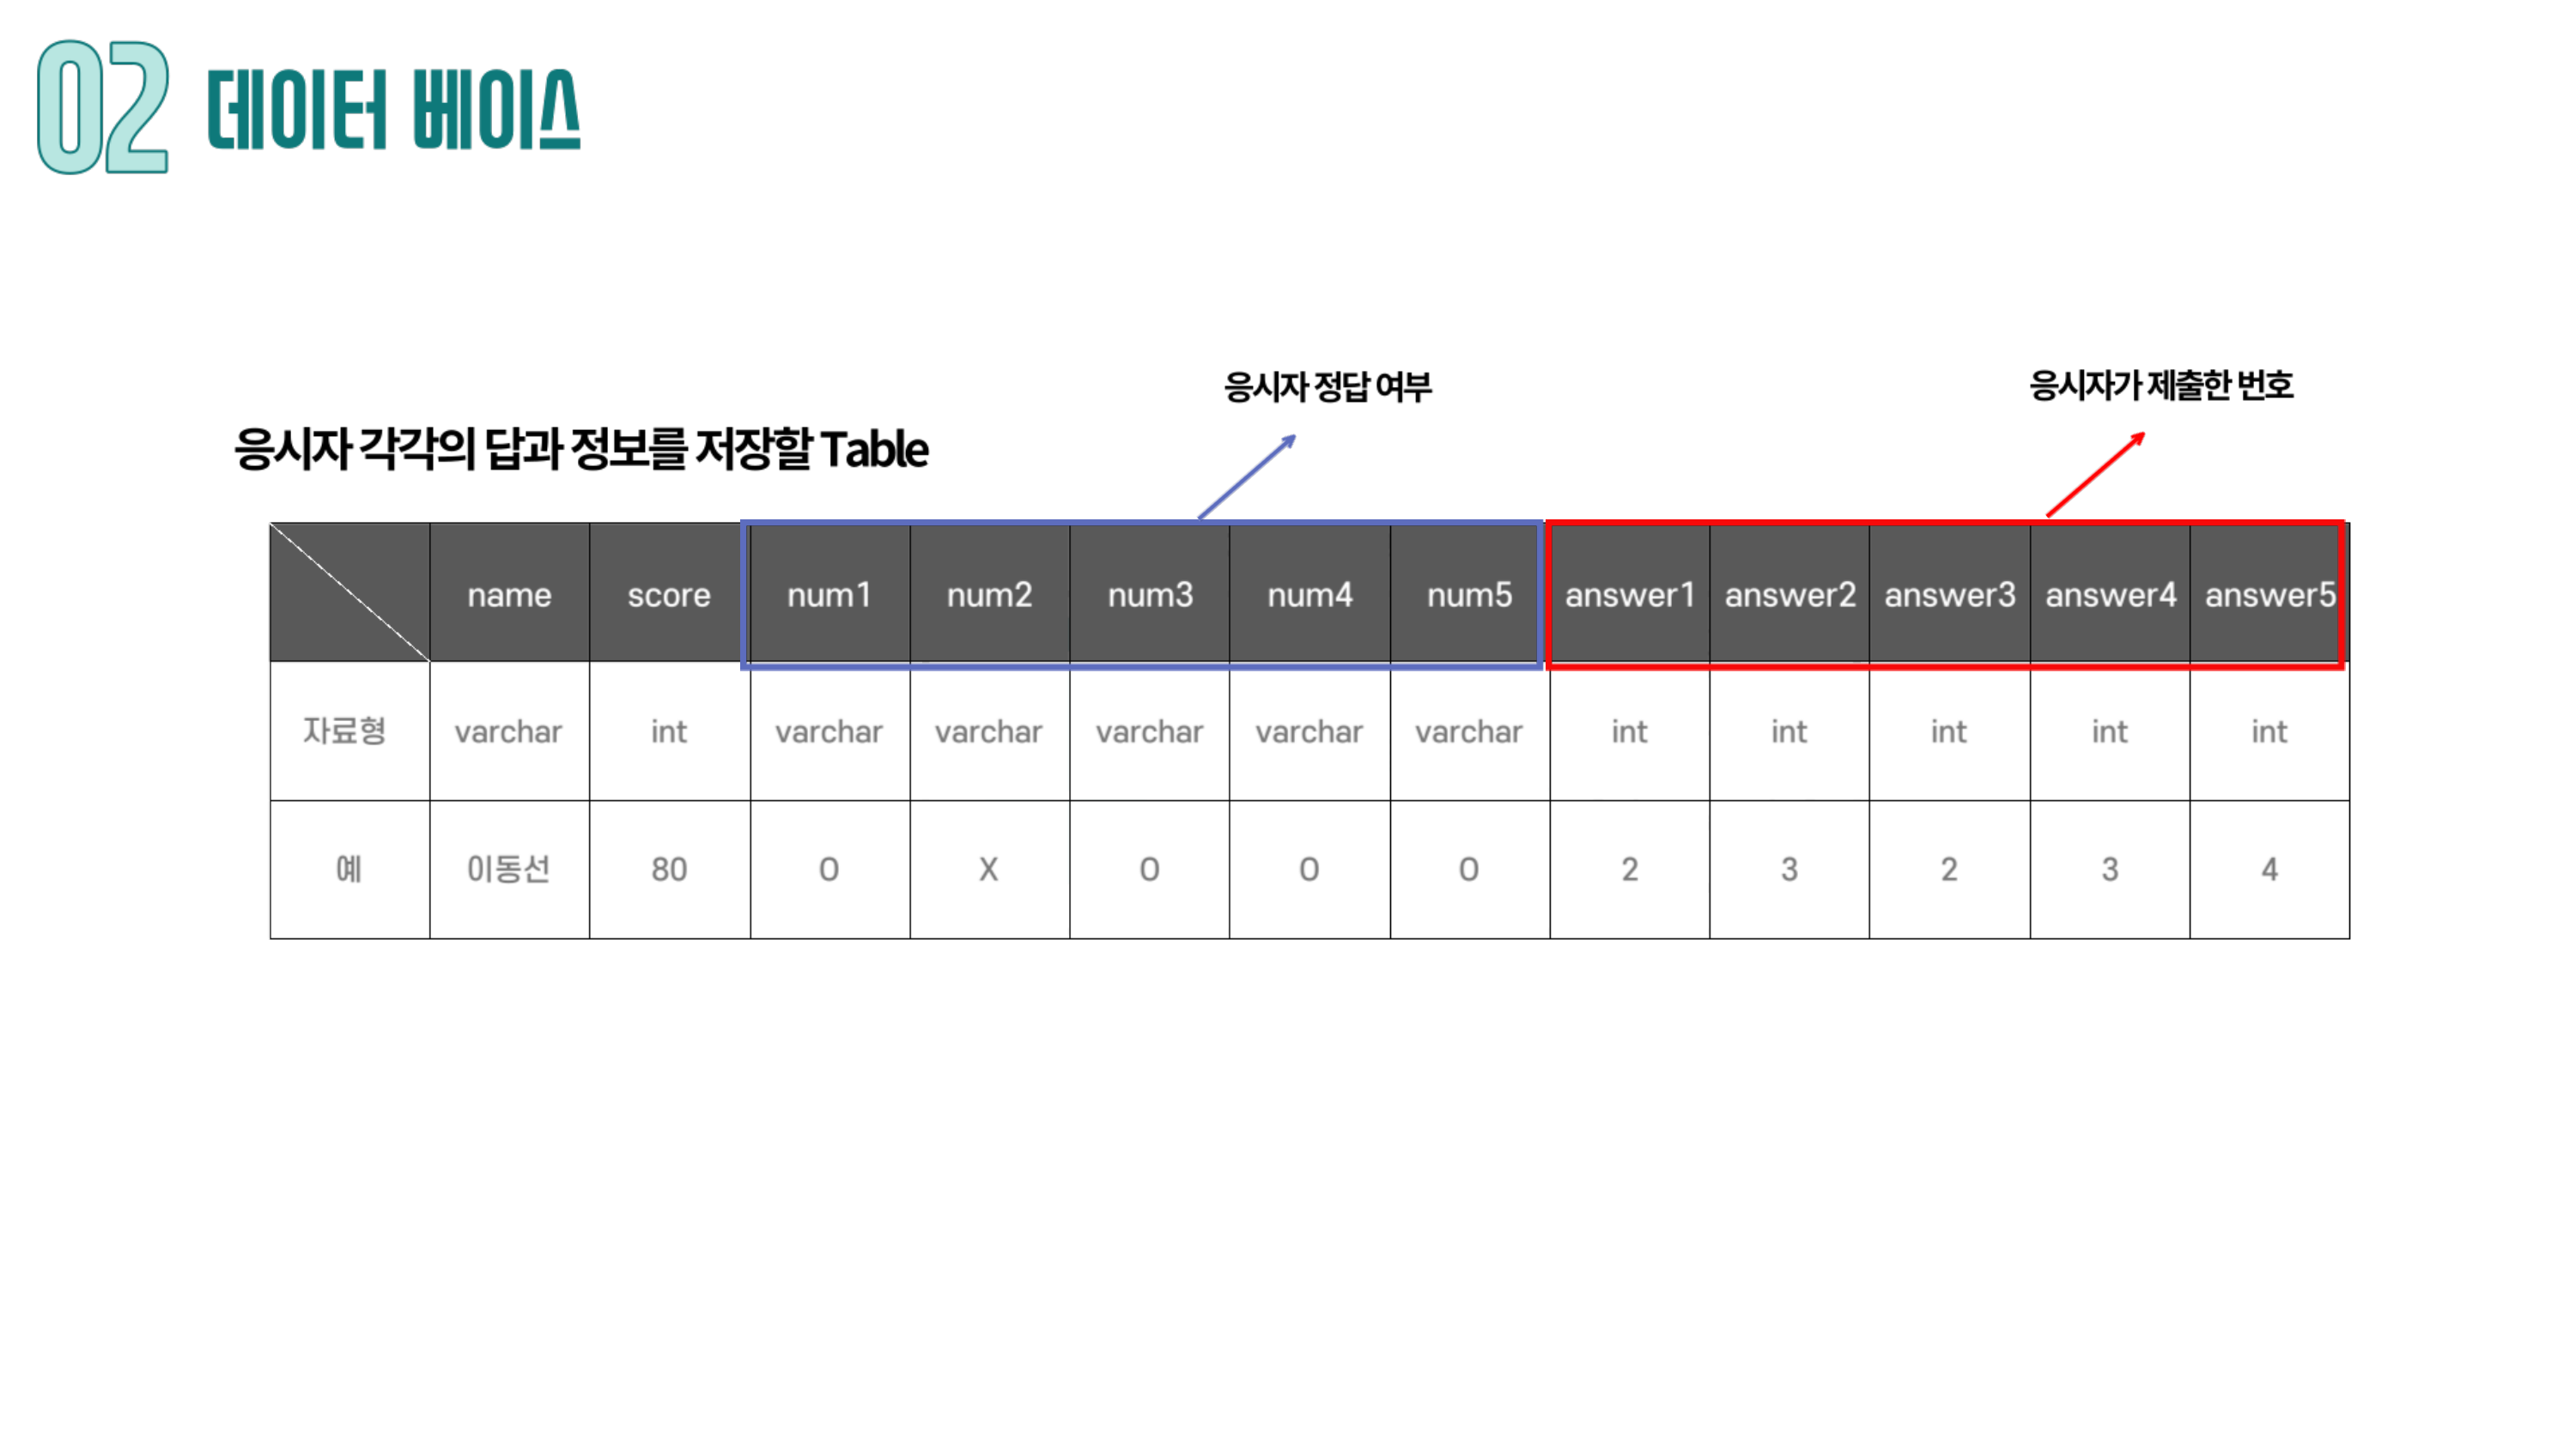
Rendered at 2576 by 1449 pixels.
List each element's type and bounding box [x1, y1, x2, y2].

text_box [740, 358, 1545, 671]
picture [2024, 356, 2313, 426]
text_box [1547, 466, 2346, 671]
picture [0, 0, 630, 316]
text_box [0, 316, 2576, 1148]
